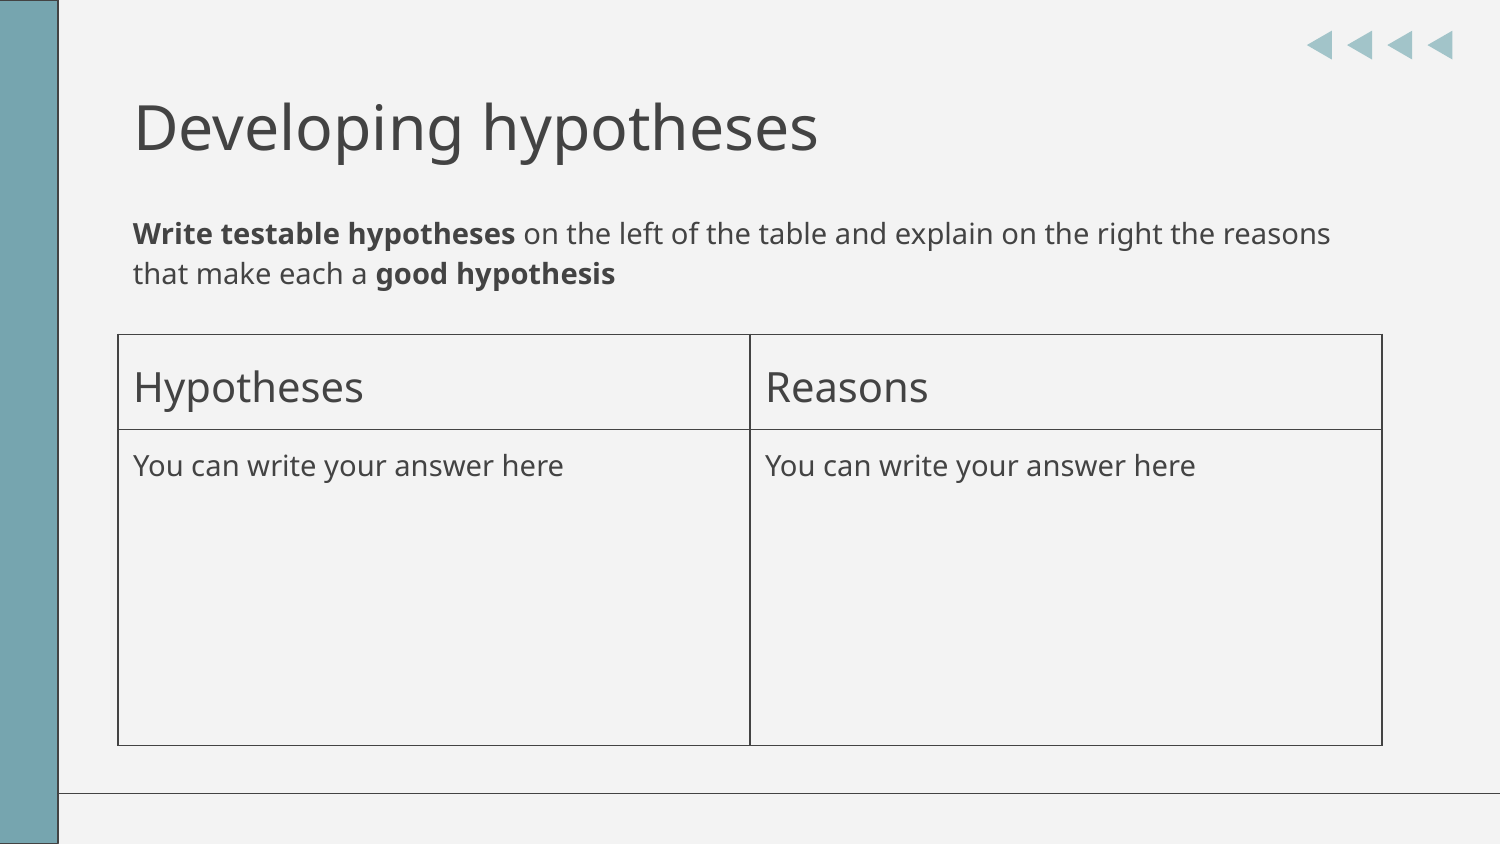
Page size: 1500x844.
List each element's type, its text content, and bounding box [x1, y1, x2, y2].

table_cell You can write your answer here [751, 430, 1381, 745]
table_header Hypotheses [119, 335, 749, 429]
text_box Write testable hypotheses on the left of the table and explain on the right the reasons that make each a good hypothesis [118, 194, 1382, 289]
title Developing hypotheses [118, 72, 1382, 167]
table_header Reasons [751, 335, 1381, 429]
table_cell You can write your answer here [119, 430, 749, 745]
